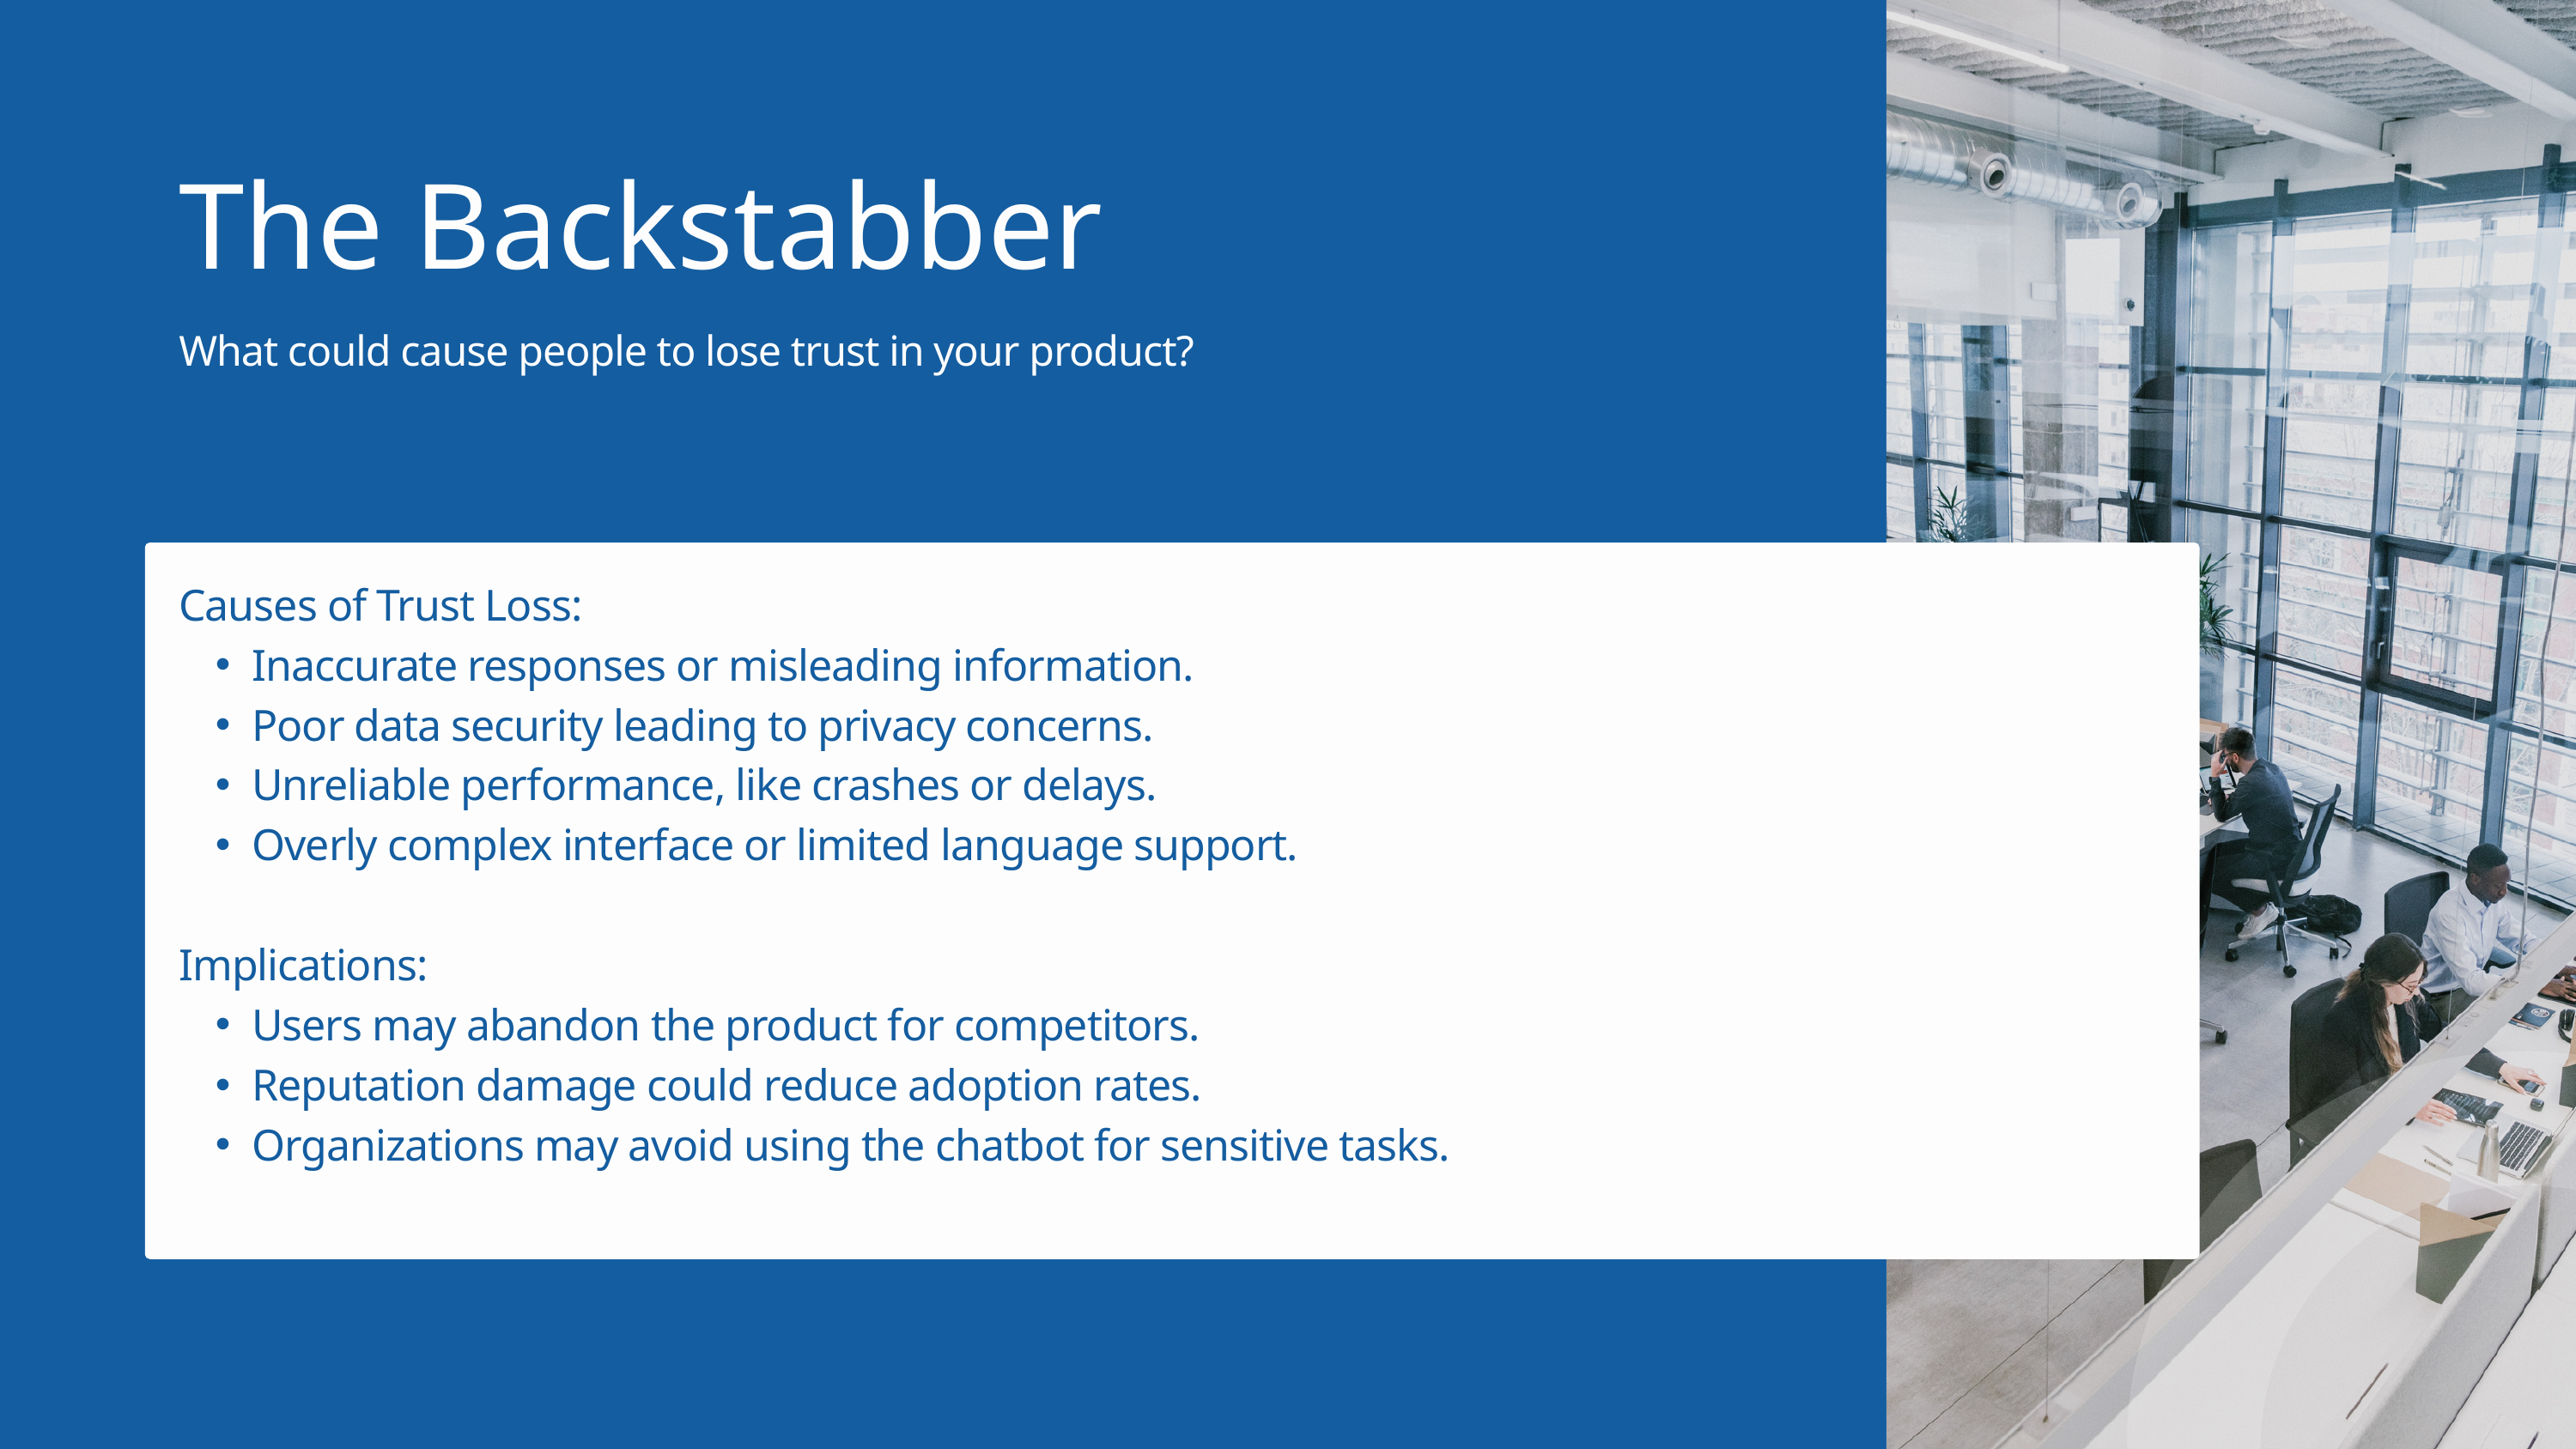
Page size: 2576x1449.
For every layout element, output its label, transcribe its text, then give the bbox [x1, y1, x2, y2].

text_box What could cause people to lose trust in your product? [179, 316, 1576, 374]
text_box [2193, 1118, 2576, 1449]
text_box The Backstabber [179, 127, 1339, 293]
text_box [144, 542, 2200, 1260]
text_box [1886, 1269, 2169, 1449]
text_box [1886, 0, 2576, 1116]
